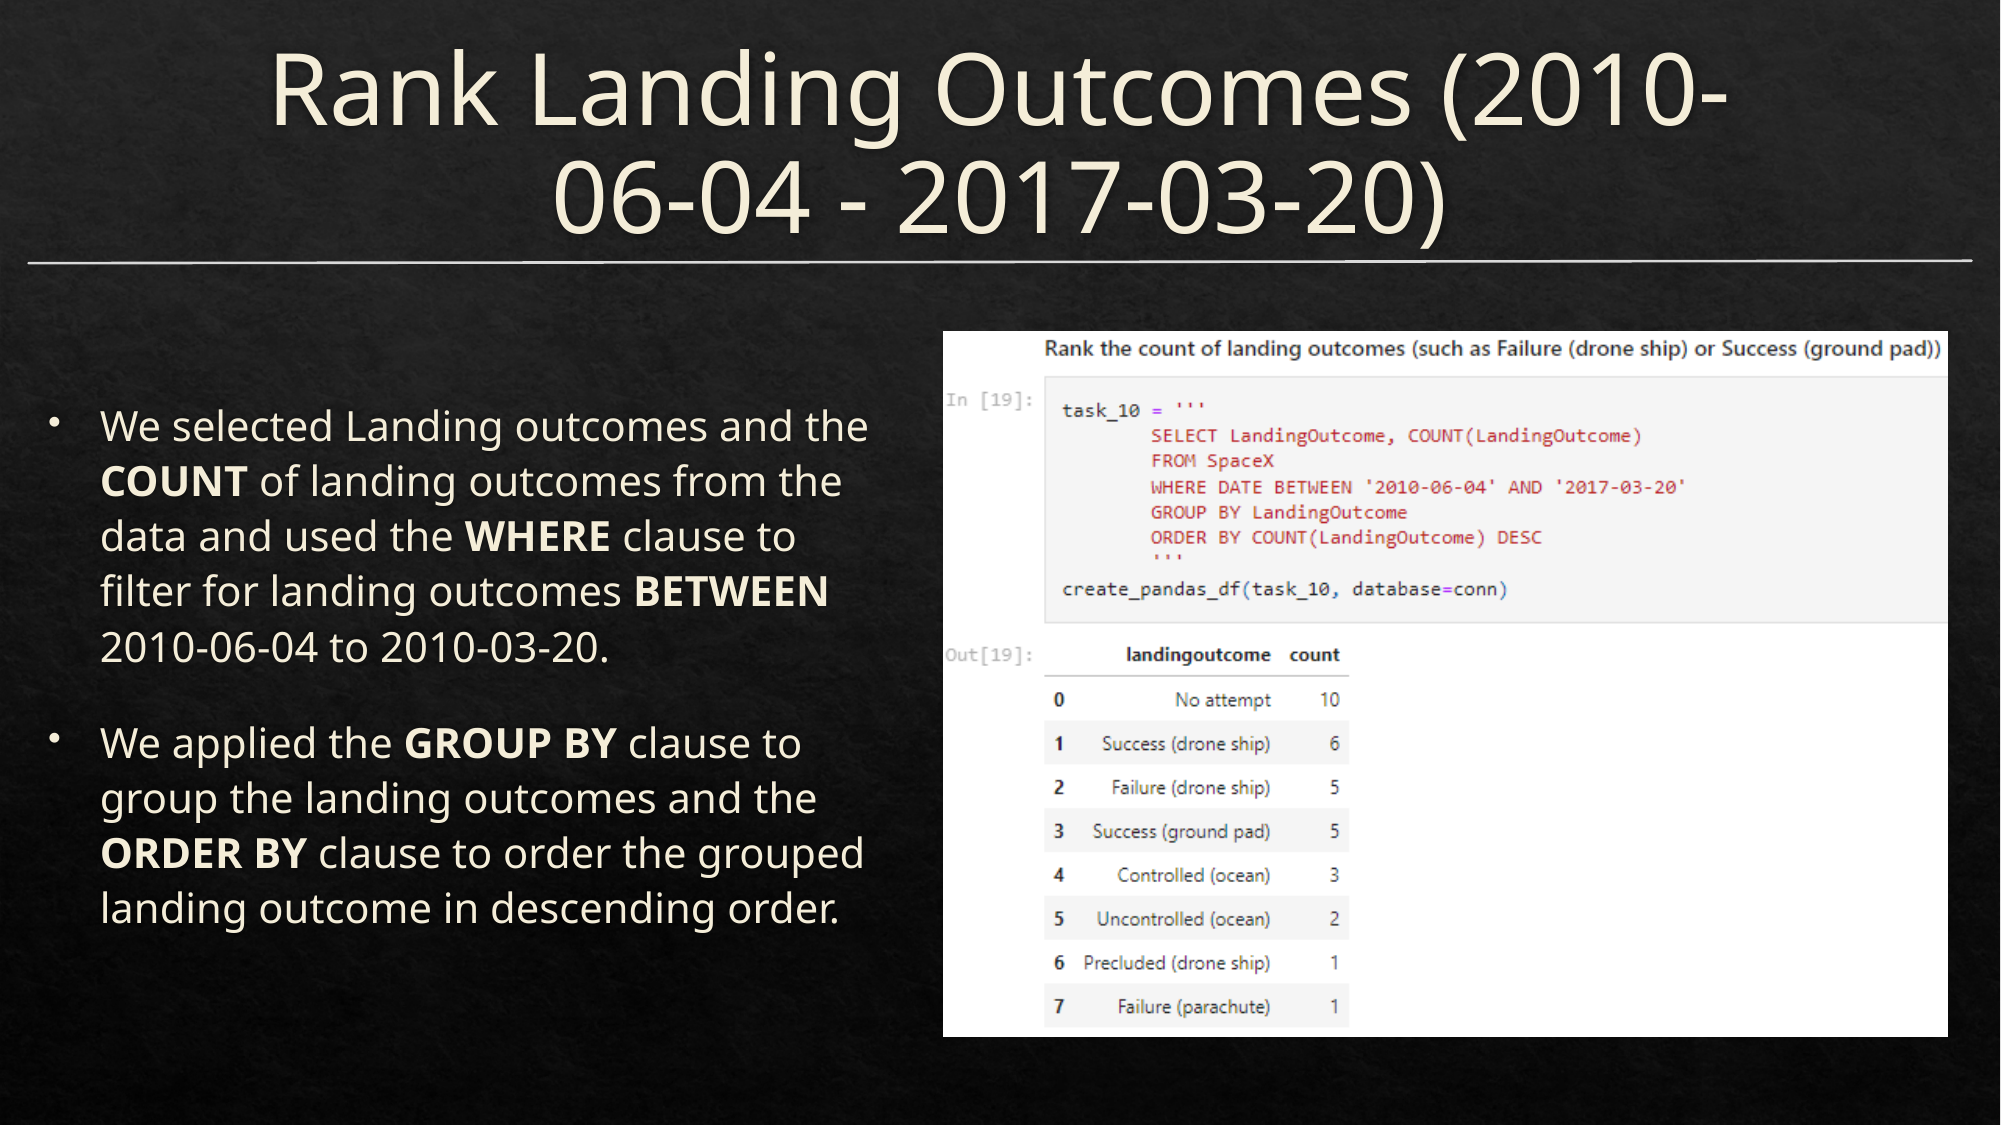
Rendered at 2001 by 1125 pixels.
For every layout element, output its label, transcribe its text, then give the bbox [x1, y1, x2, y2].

title Rank Landing Outcomes (2010-06-04 - 2017-03-20) [180, 31, 1820, 256]
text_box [28, 260, 1972, 264]
text_box We selected Landing outcomes and the COUNT of landing outcomes from the data and used the WHERE clause to filter for landing outcomes BETWEEN 2010-06-04 to 2010-03-20. We applied the GROUP BY clause to group the landing outcomes and the ORDER BY clause to order the grouped landing outcome in descending order. [28, 387, 906, 981]
picture [942, 331, 1949, 1037]
